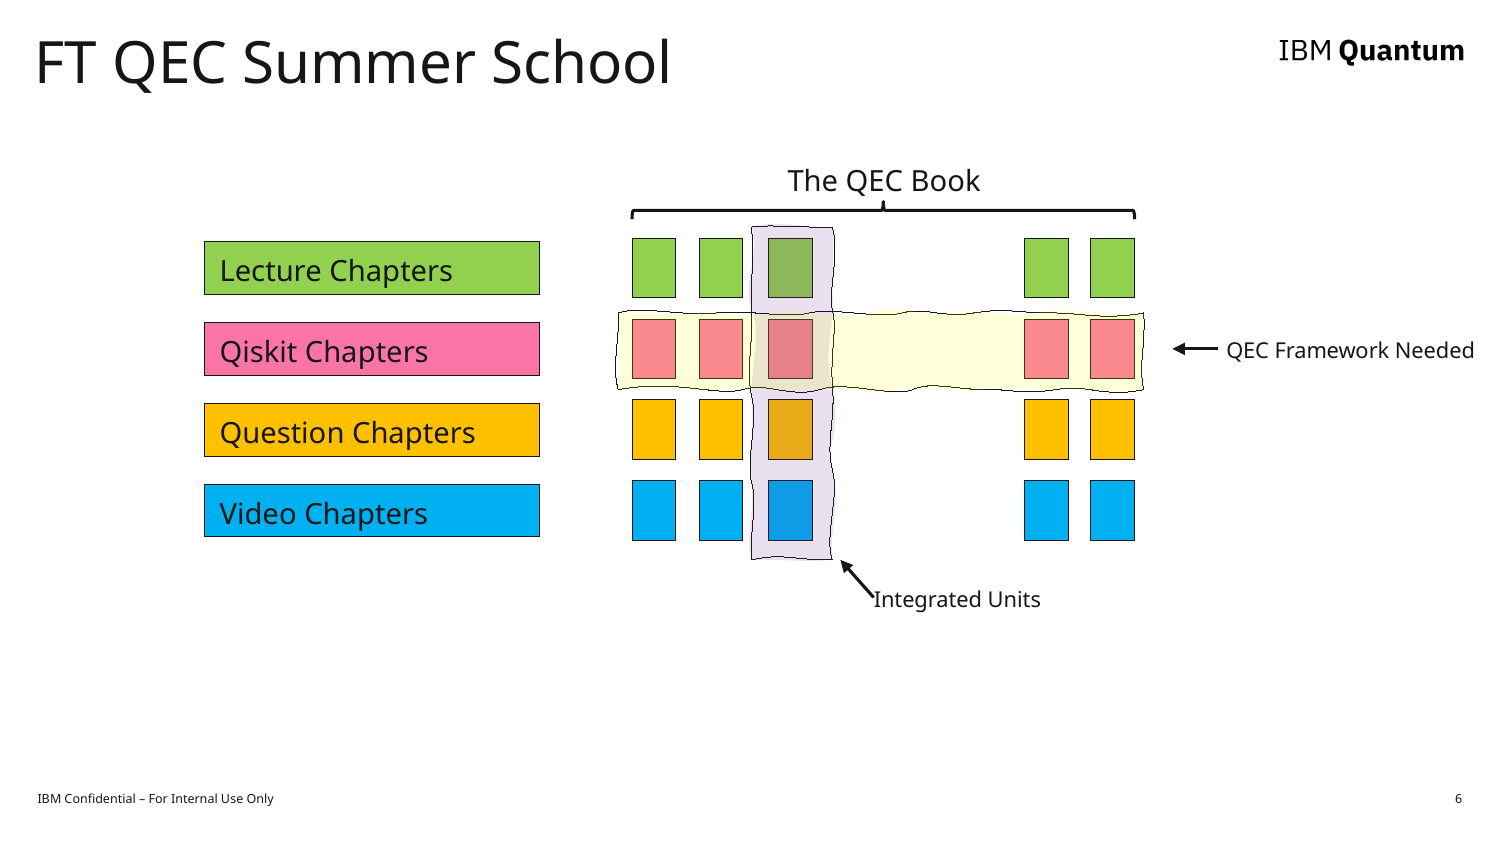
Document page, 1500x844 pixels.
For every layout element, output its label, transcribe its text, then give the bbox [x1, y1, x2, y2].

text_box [840, 559, 874, 598]
text_box The QEC Book [787, 158, 981, 197]
text_box Integrated Units [873, 583, 1163, 612]
text_box [699, 399, 743, 460]
text_box [1024, 480, 1069, 541]
text_box Question Chapters [204, 403, 540, 457]
title FT QEC Summer School [34, 33, 1091, 165]
text_box [699, 480, 743, 541]
text_box [1090, 399, 1135, 460]
slide_number 6 [1162, 785, 1463, 813]
text_box [699, 238, 743, 298]
text_box [1024, 238, 1069, 298]
footer IBM Confidential – For Internal Use Only [37, 785, 713, 813]
text_box [631, 200, 1136, 220]
text_box Video Chapters [204, 484, 540, 537]
text_box [1024, 399, 1069, 460]
text_box Lecture Chapters [204, 241, 540, 295]
text_box [748, 223, 835, 315]
text_box QEC Framework Needed [1226, 334, 1478, 364]
text_box [632, 480, 676, 541]
text_box [615, 309, 1145, 393]
text_box [1090, 480, 1135, 541]
text_box [632, 238, 676, 298]
text_box [632, 399, 676, 460]
text_box [749, 389, 836, 561]
text_box Qiskit Chapters [204, 322, 540, 376]
text_box [1090, 238, 1135, 298]
